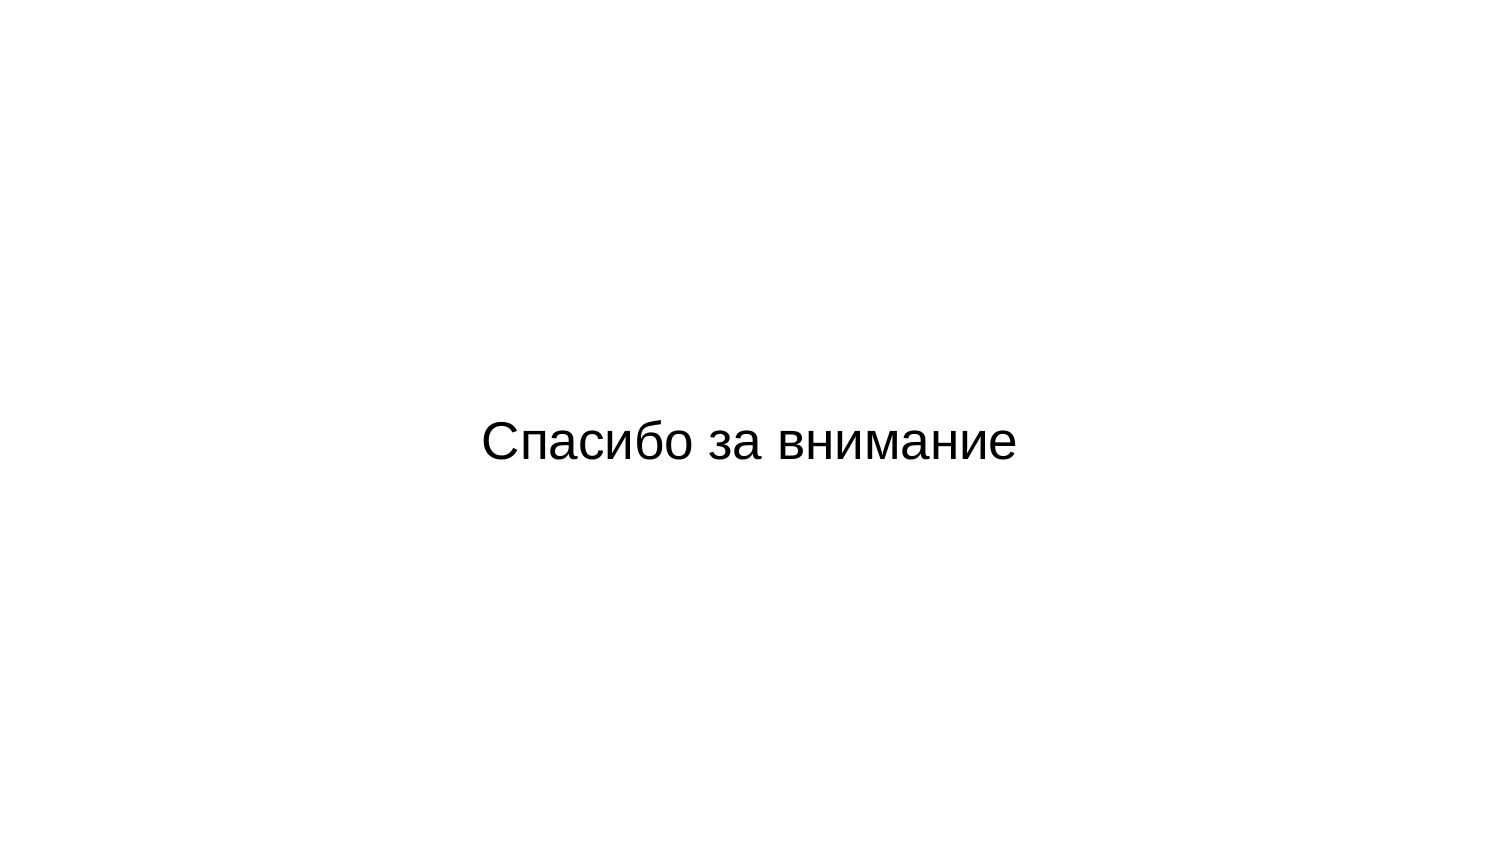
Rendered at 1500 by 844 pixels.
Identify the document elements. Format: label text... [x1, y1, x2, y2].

title Спасибо за внимание [51, 391, 1449, 486]
